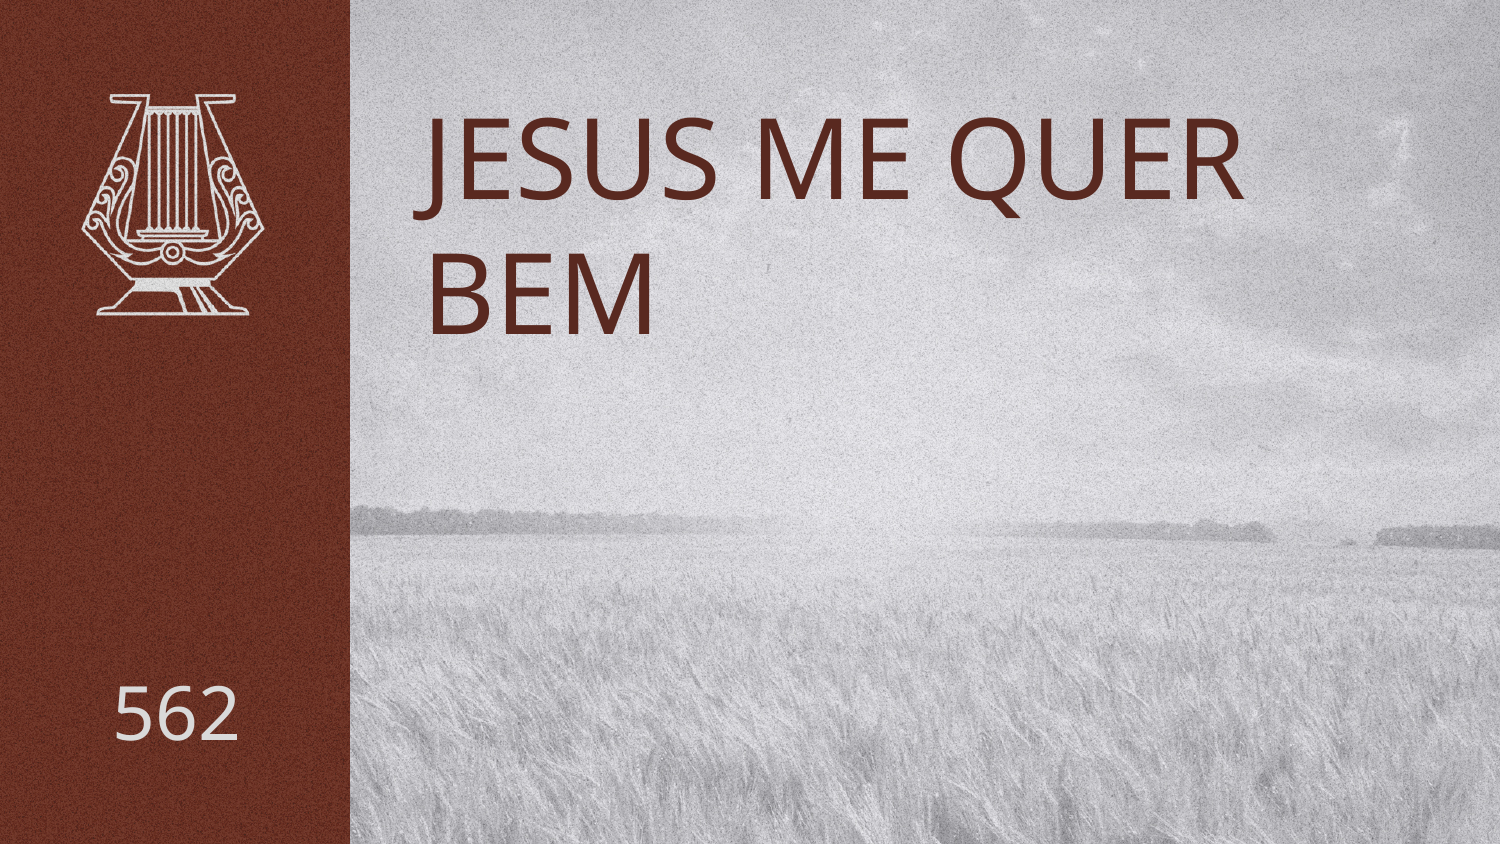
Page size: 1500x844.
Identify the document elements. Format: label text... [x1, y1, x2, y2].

title JESUS ME QUER BEM [407, 79, 1447, 777]
picture [0, 0, 1500, 844]
list 562 [76, 658, 278, 765]
